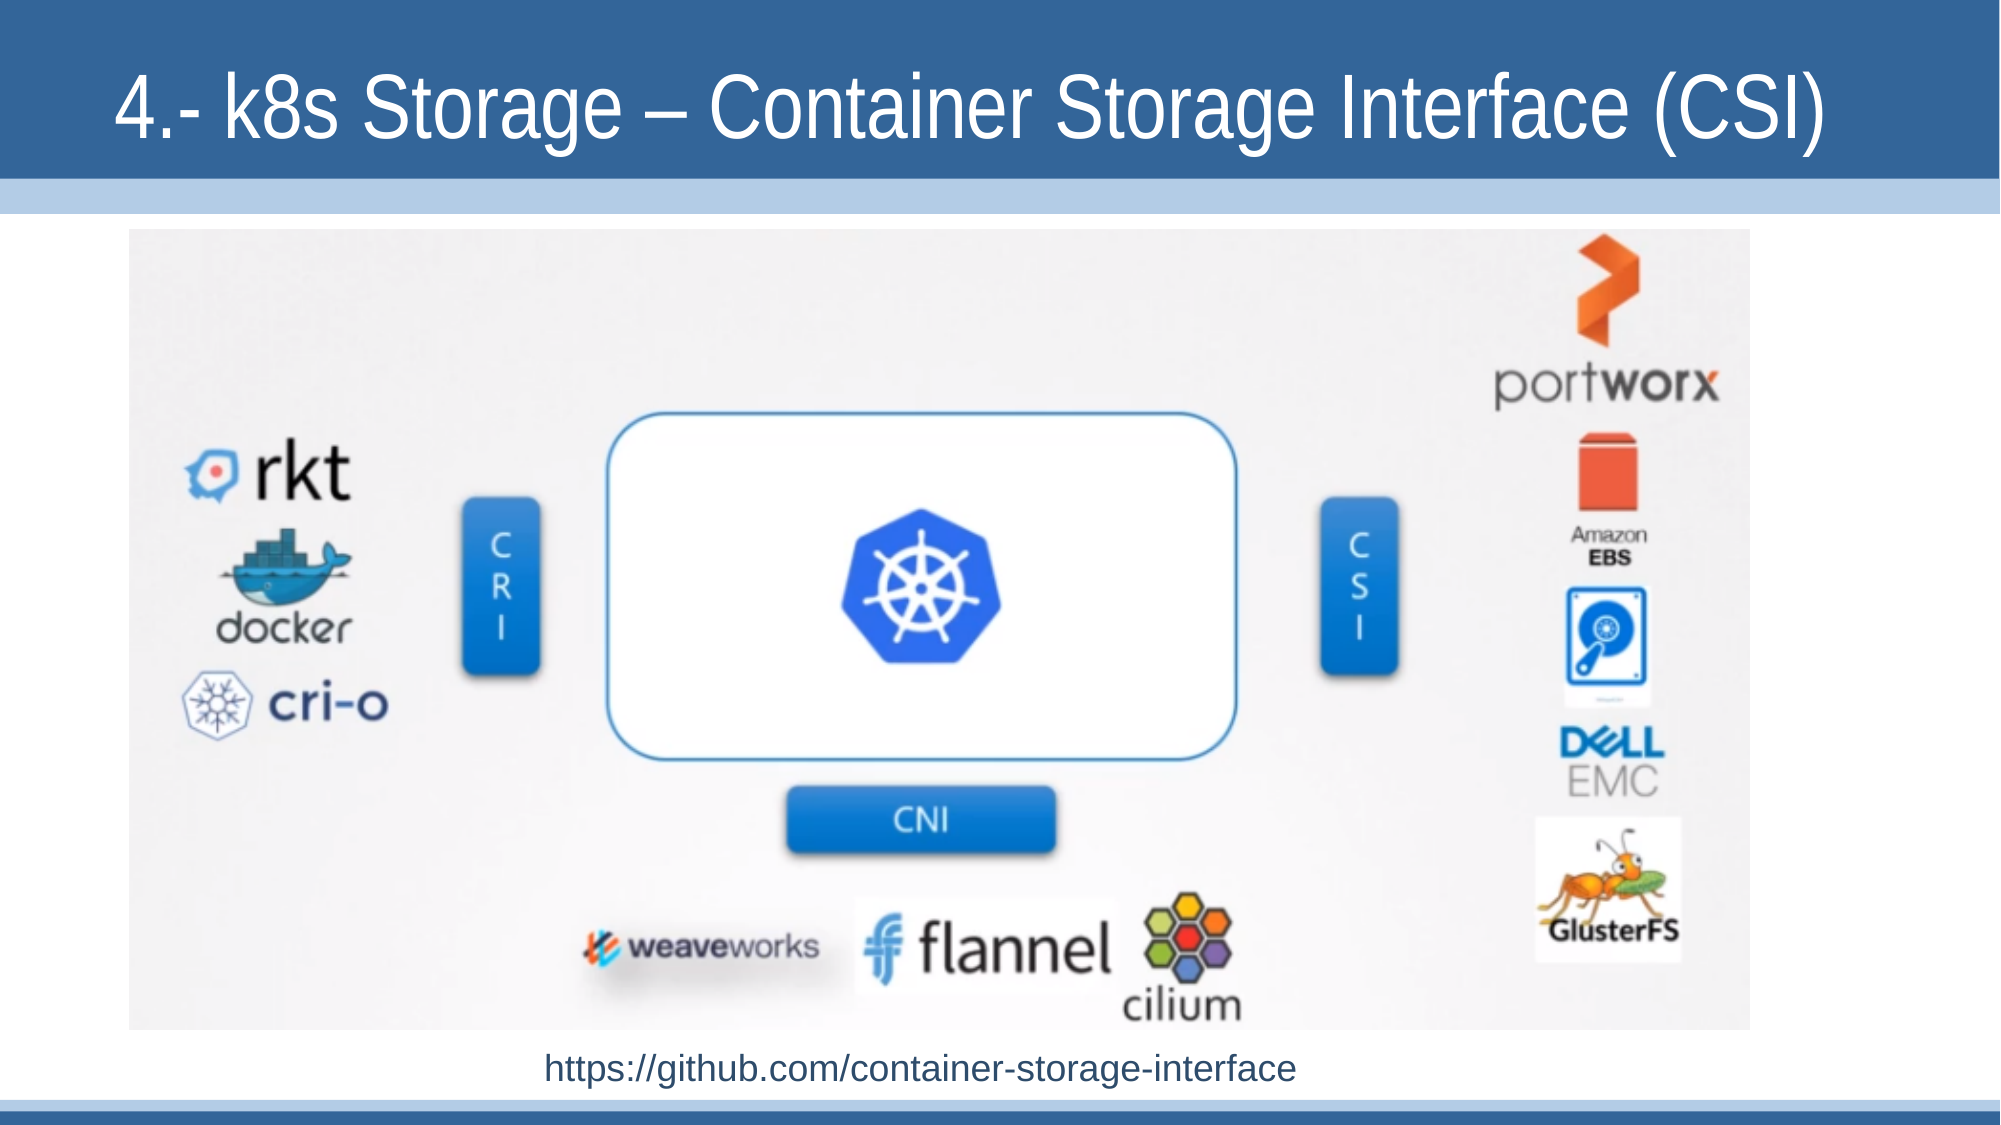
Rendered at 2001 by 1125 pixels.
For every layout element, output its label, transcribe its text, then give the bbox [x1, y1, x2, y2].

picture [129, 228, 1750, 1030]
text_box https://github.com/container-storage-interface [529, 1037, 1313, 1097]
title 4.- k8s Storage – Container Storage Interface (CSI) [99, 42, 1914, 161]
